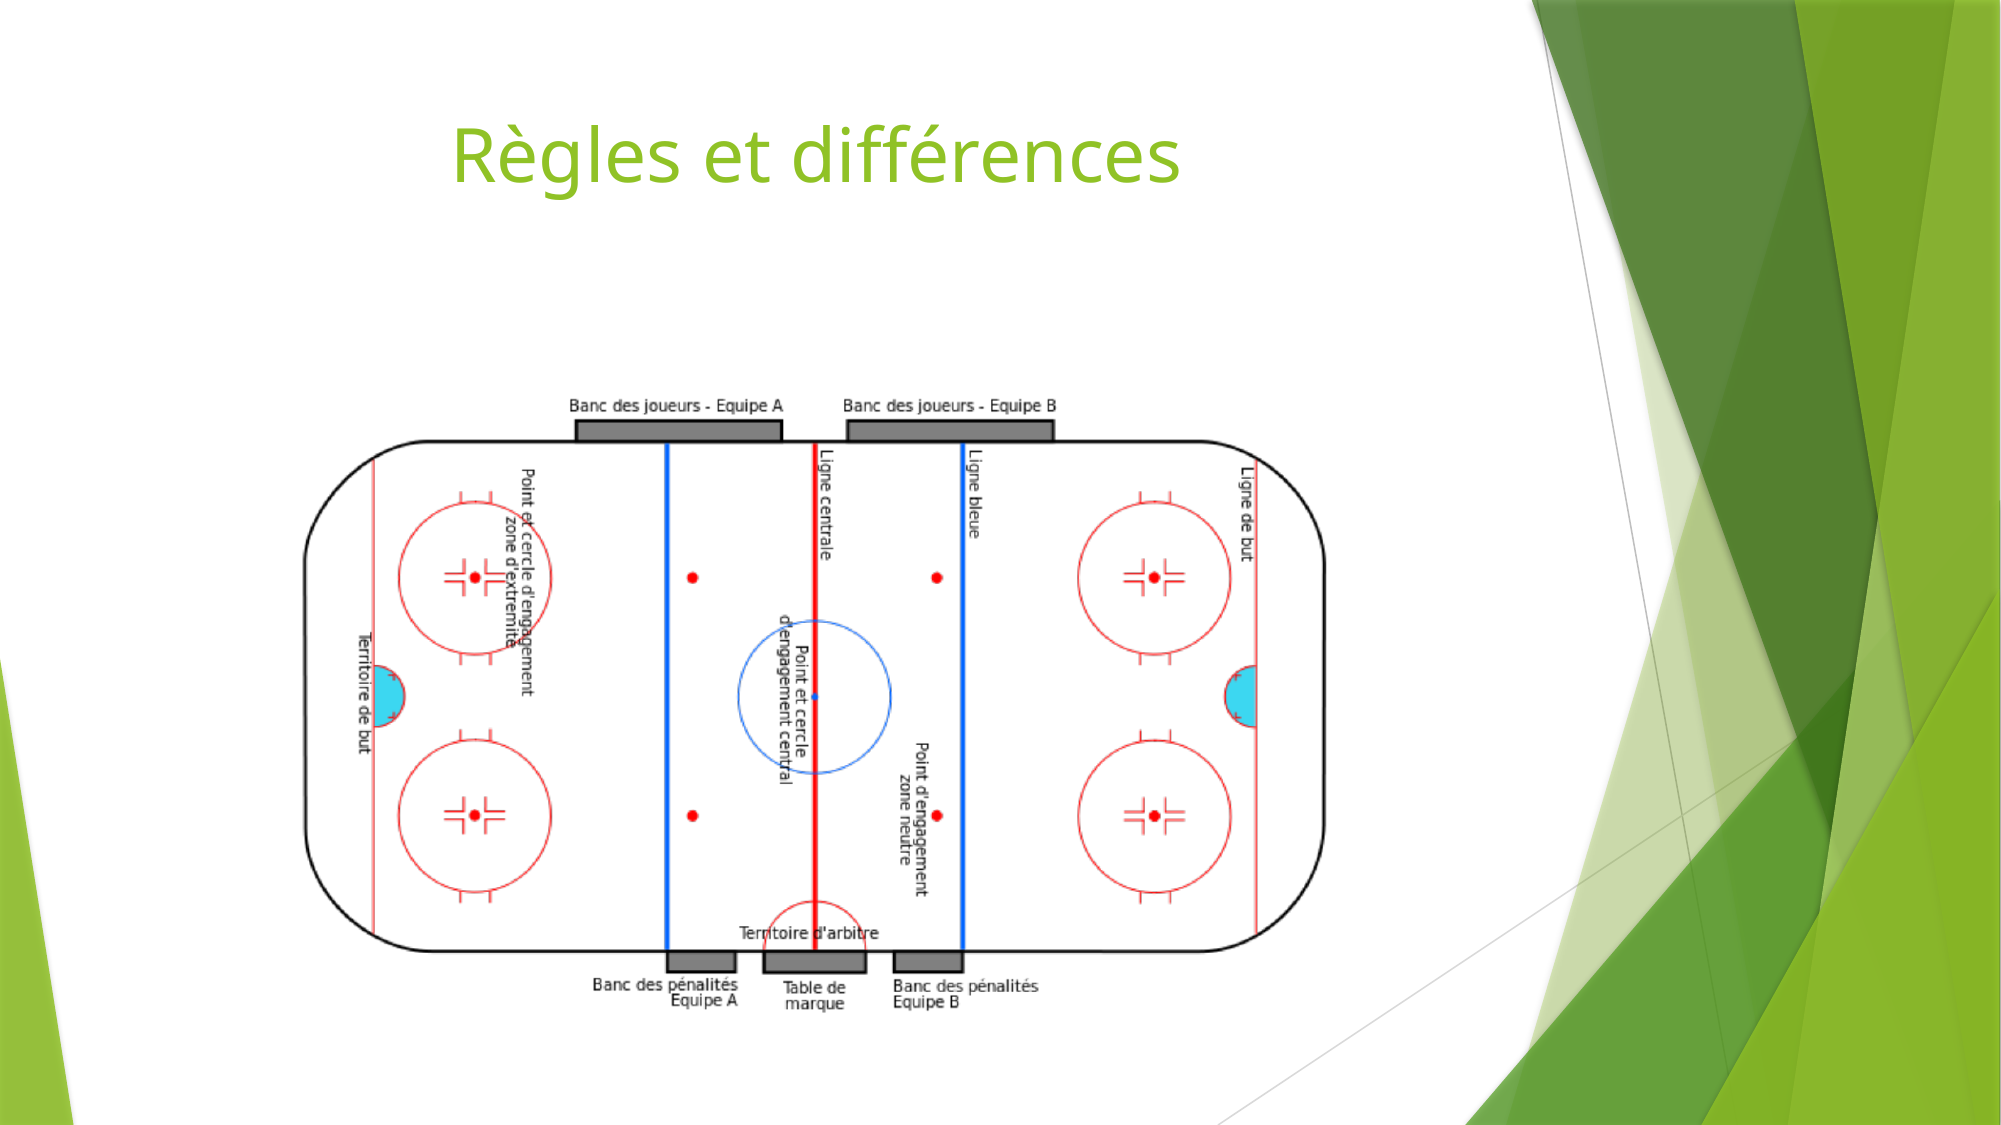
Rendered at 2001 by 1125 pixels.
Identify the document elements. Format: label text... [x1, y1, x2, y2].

picture [290, 177, 1344, 1125]
title Règles et différences [111, 99, 1522, 317]
